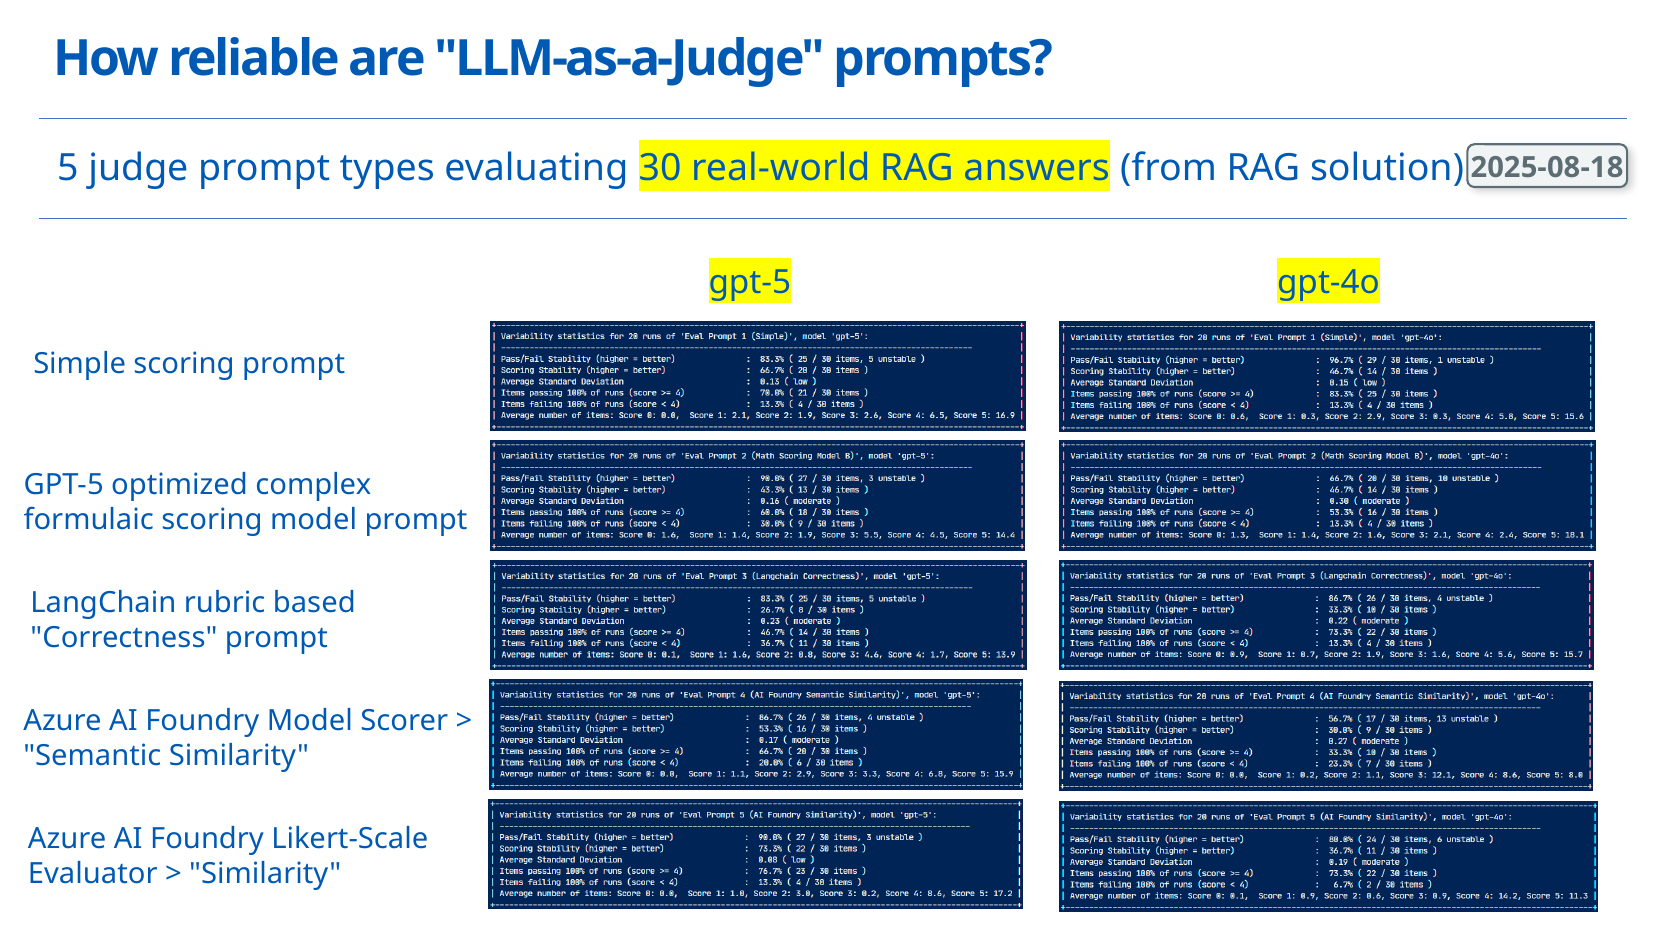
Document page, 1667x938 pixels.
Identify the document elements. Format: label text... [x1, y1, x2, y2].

list 5 judge prompt types evaluating 30 real-world RAG answers (from RAG solution) [39, 147, 1477, 195]
picture [1059, 801, 1598, 912]
text_box LangChain rubric based "Correctness" prompt [30, 583, 357, 654]
picture [488, 799, 1023, 910]
picture [490, 321, 1026, 431]
picture [1059, 681, 1593, 791]
text_box Azure AI Foundry Likert-Scale Evaluator > "Similarity" [27, 819, 429, 890]
text_box gpt-4o [1277, 260, 1380, 301]
picture [490, 560, 1027, 670]
picture [490, 440, 1025, 551]
text_box 2025-08-18 [1466, 143, 1629, 189]
picture [1059, 560, 1594, 670]
title How reliable are "LLM-as-a-Judge" prompts? [0, 0, 1667, 119]
text_box Simple scoring prompt [33, 343, 346, 380]
picture [1059, 440, 1596, 551]
text_box Azure AI Foundry Model Scorer > "Semantic Similarity" [23, 701, 473, 772]
text_box gpt-5 [708, 260, 792, 301]
picture [489, 679, 1023, 790]
text_box GPT-5 optimized complex formulaic scoring model prompt [23, 465, 468, 536]
picture [1059, 321, 1595, 432]
